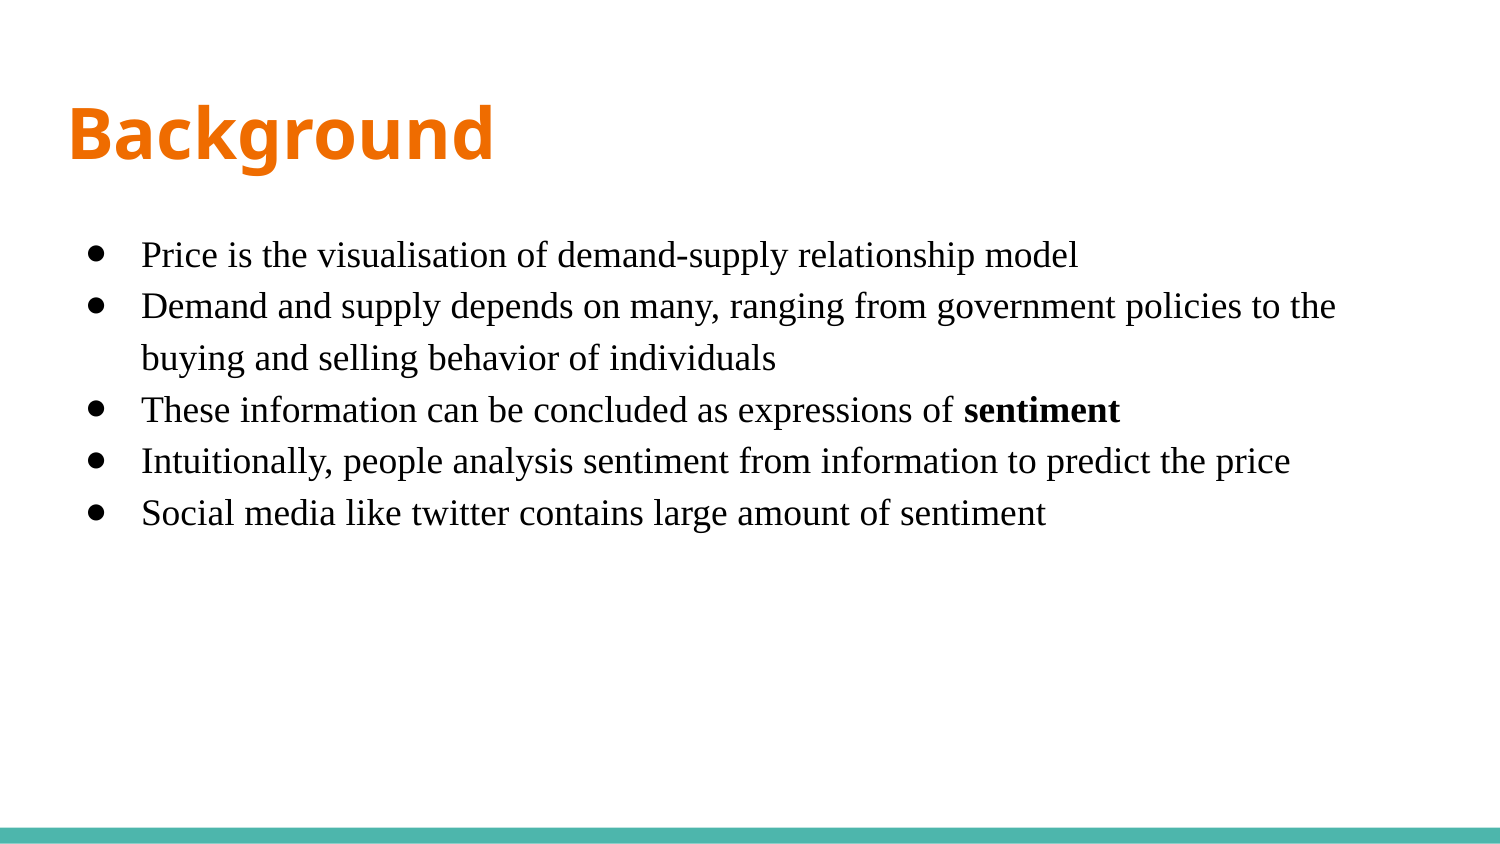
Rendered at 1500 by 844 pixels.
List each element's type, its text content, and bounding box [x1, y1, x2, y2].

list Price is the visualisation of demand-supply relationship model Demand and supply depends on many, ranging from government policies to the buying and selling behavior of individuals These information can be concluded as expressions of sentiment Intuitionally, people analysis sentiment from information to predict the price Social media like twitter contains large amount of sentiment [51, 207, 1449, 750]
title Background [51, 72, 1449, 189]
